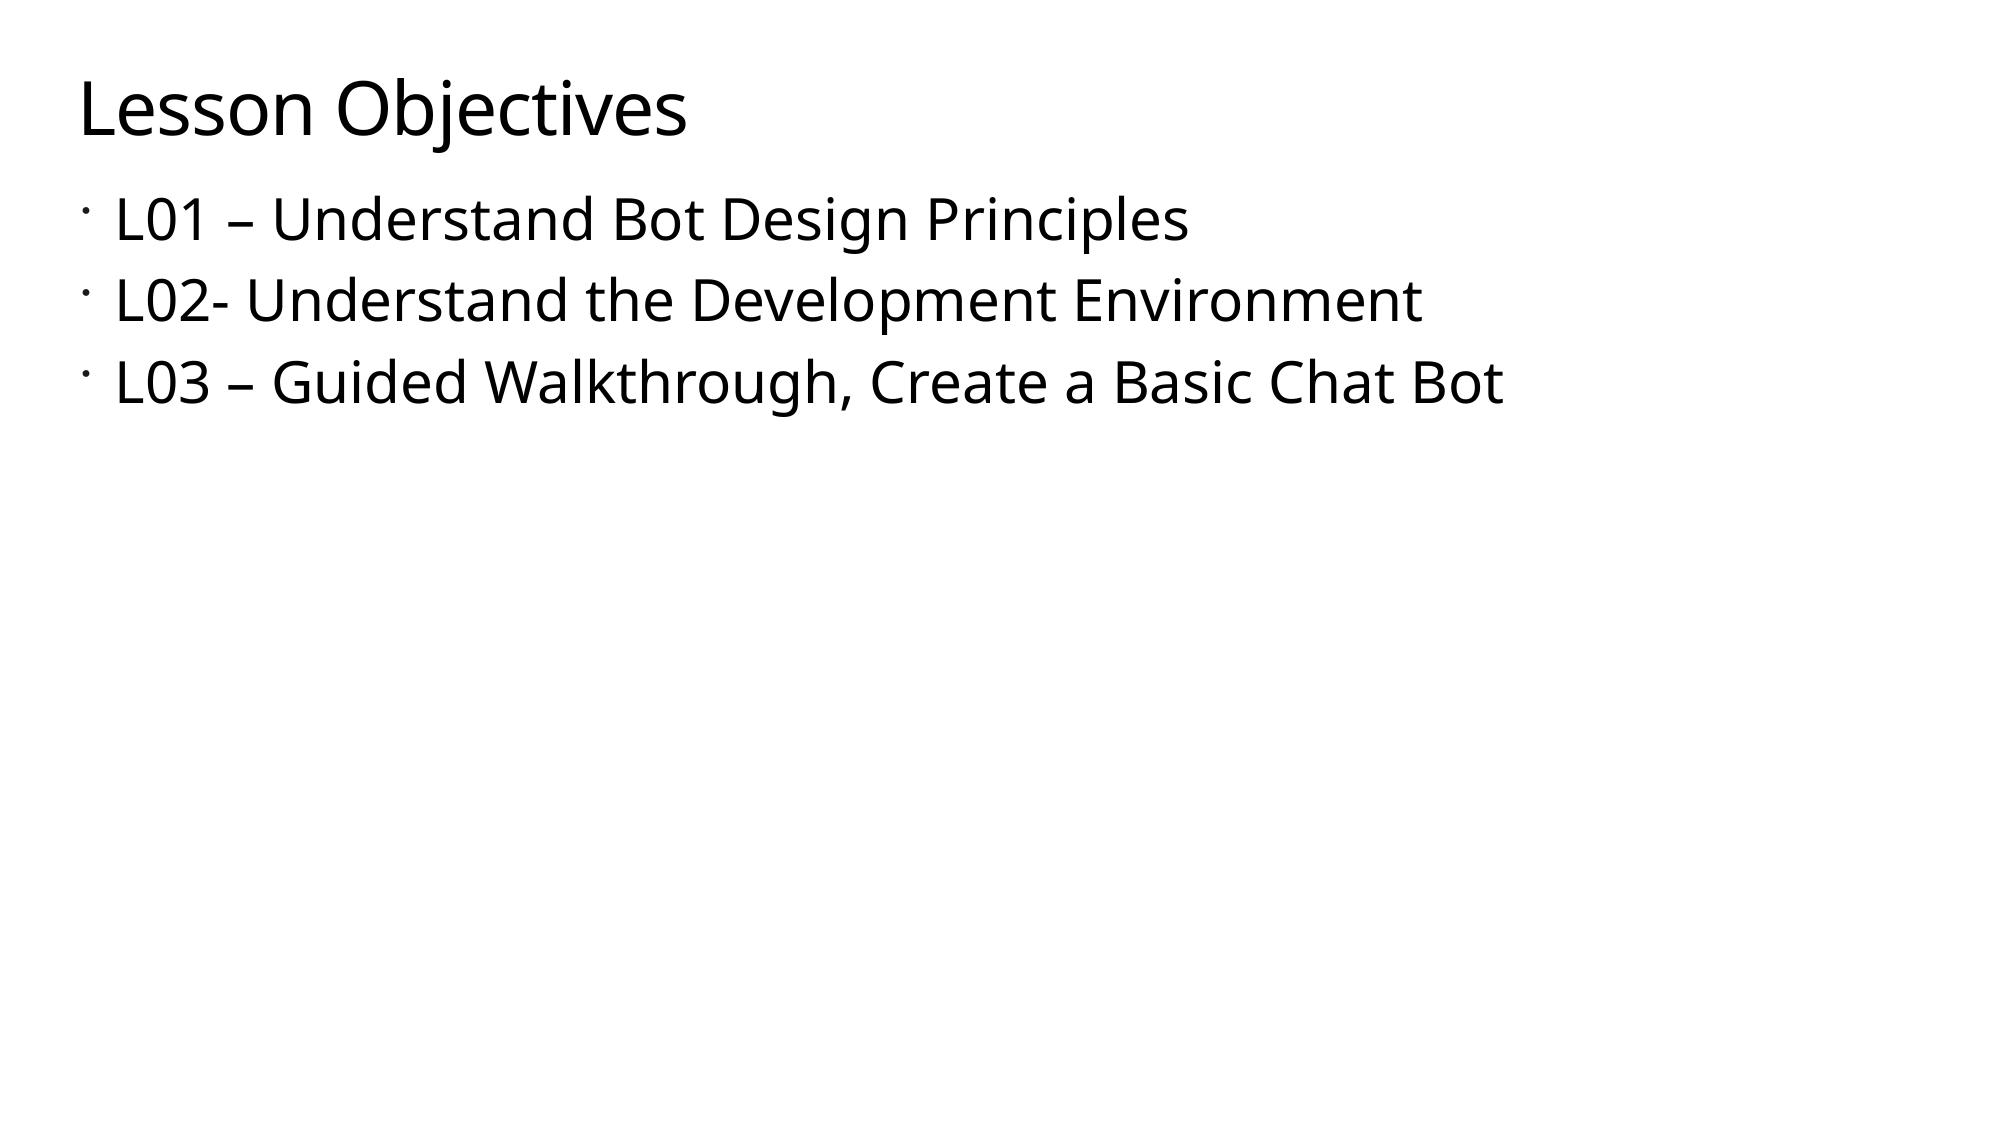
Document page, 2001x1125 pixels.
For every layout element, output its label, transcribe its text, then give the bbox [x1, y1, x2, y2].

list L01 – Understand Bot Design Principles L02- Understand the Development Environment L03 – Guided Walkthrough, Create a Basic Chat Bot [77, 181, 1885, 423]
title Lesson Objectives [77, 60, 1885, 152]
